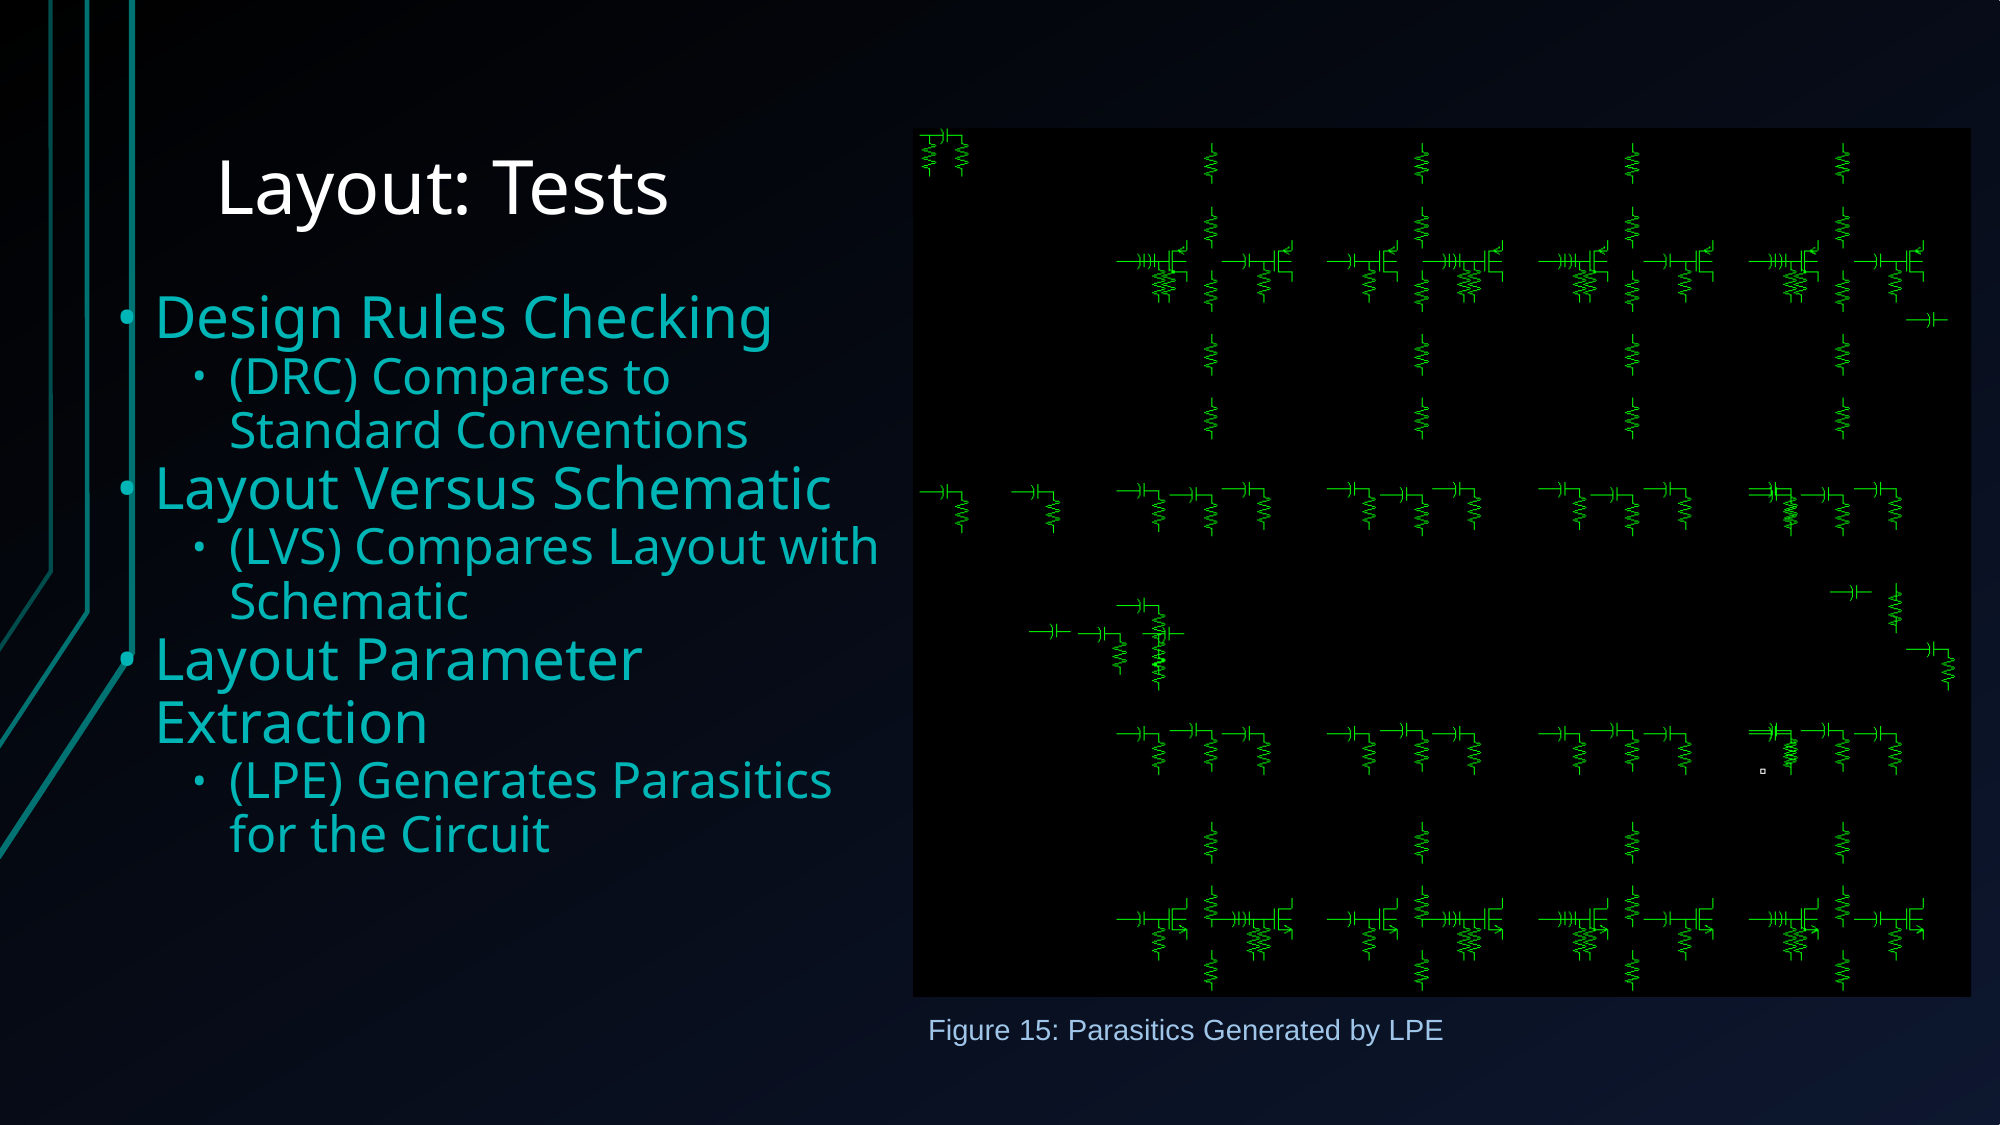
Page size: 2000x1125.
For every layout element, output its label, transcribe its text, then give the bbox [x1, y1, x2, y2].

title Layout: Tests [199, 45, 1900, 246]
text_box Figure 15: Parasitics Generated by LPE [913, 997, 1977, 1091]
picture [912, 128, 1972, 997]
list Design Rules Checking (DRC) Compares to Standard Conventions Layout Versus Schematic (LVS) Compares Layout with Schematic Layout Parameter Extraction (LPE) Generates Parasitics for the Circuit [64, 273, 913, 1010]
